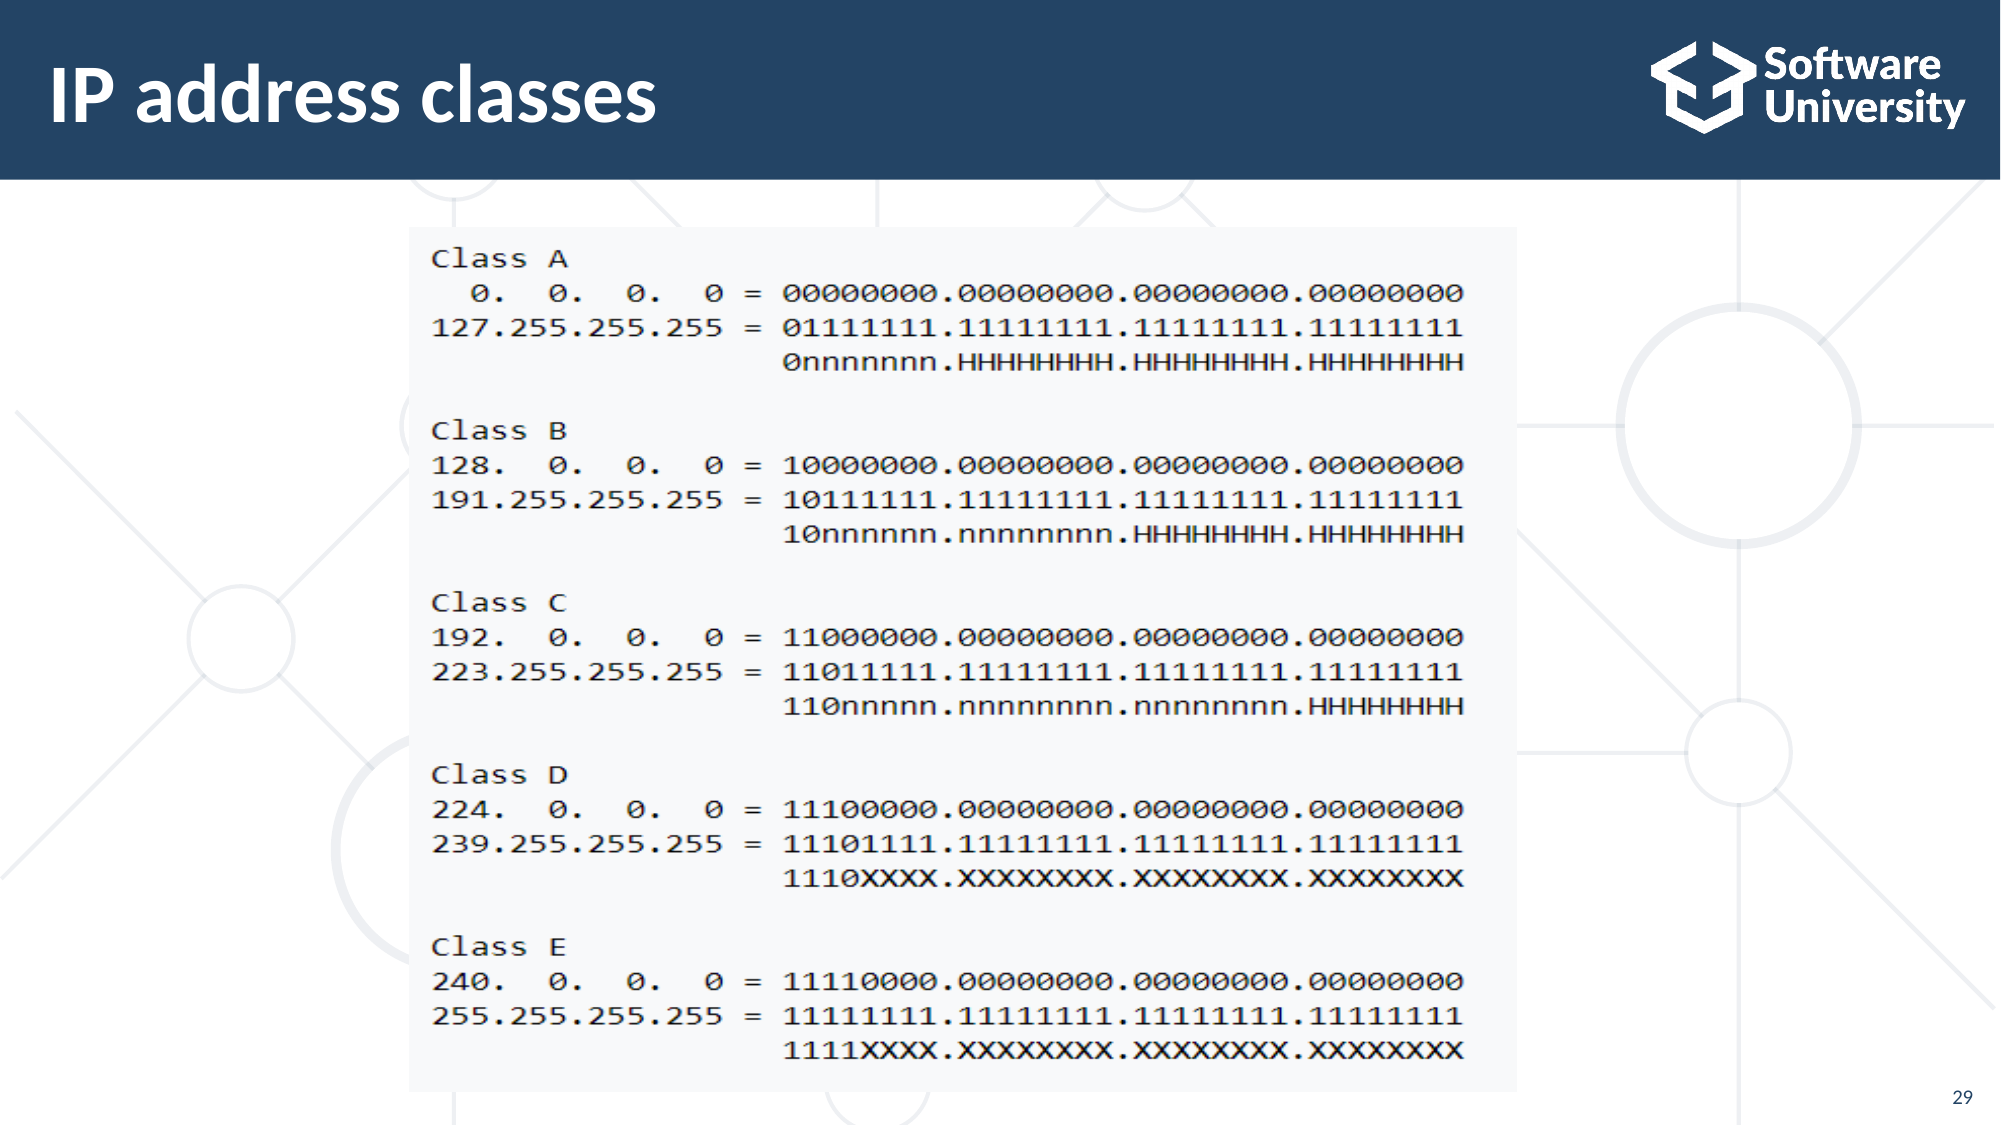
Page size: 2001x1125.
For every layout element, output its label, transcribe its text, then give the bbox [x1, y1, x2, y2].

picture [1651, 41, 1966, 134]
picture [409, 227, 1517, 1092]
slide_number 29 [1927, 1067, 1989, 1117]
title IP address classes [31, 16, 1625, 162]
